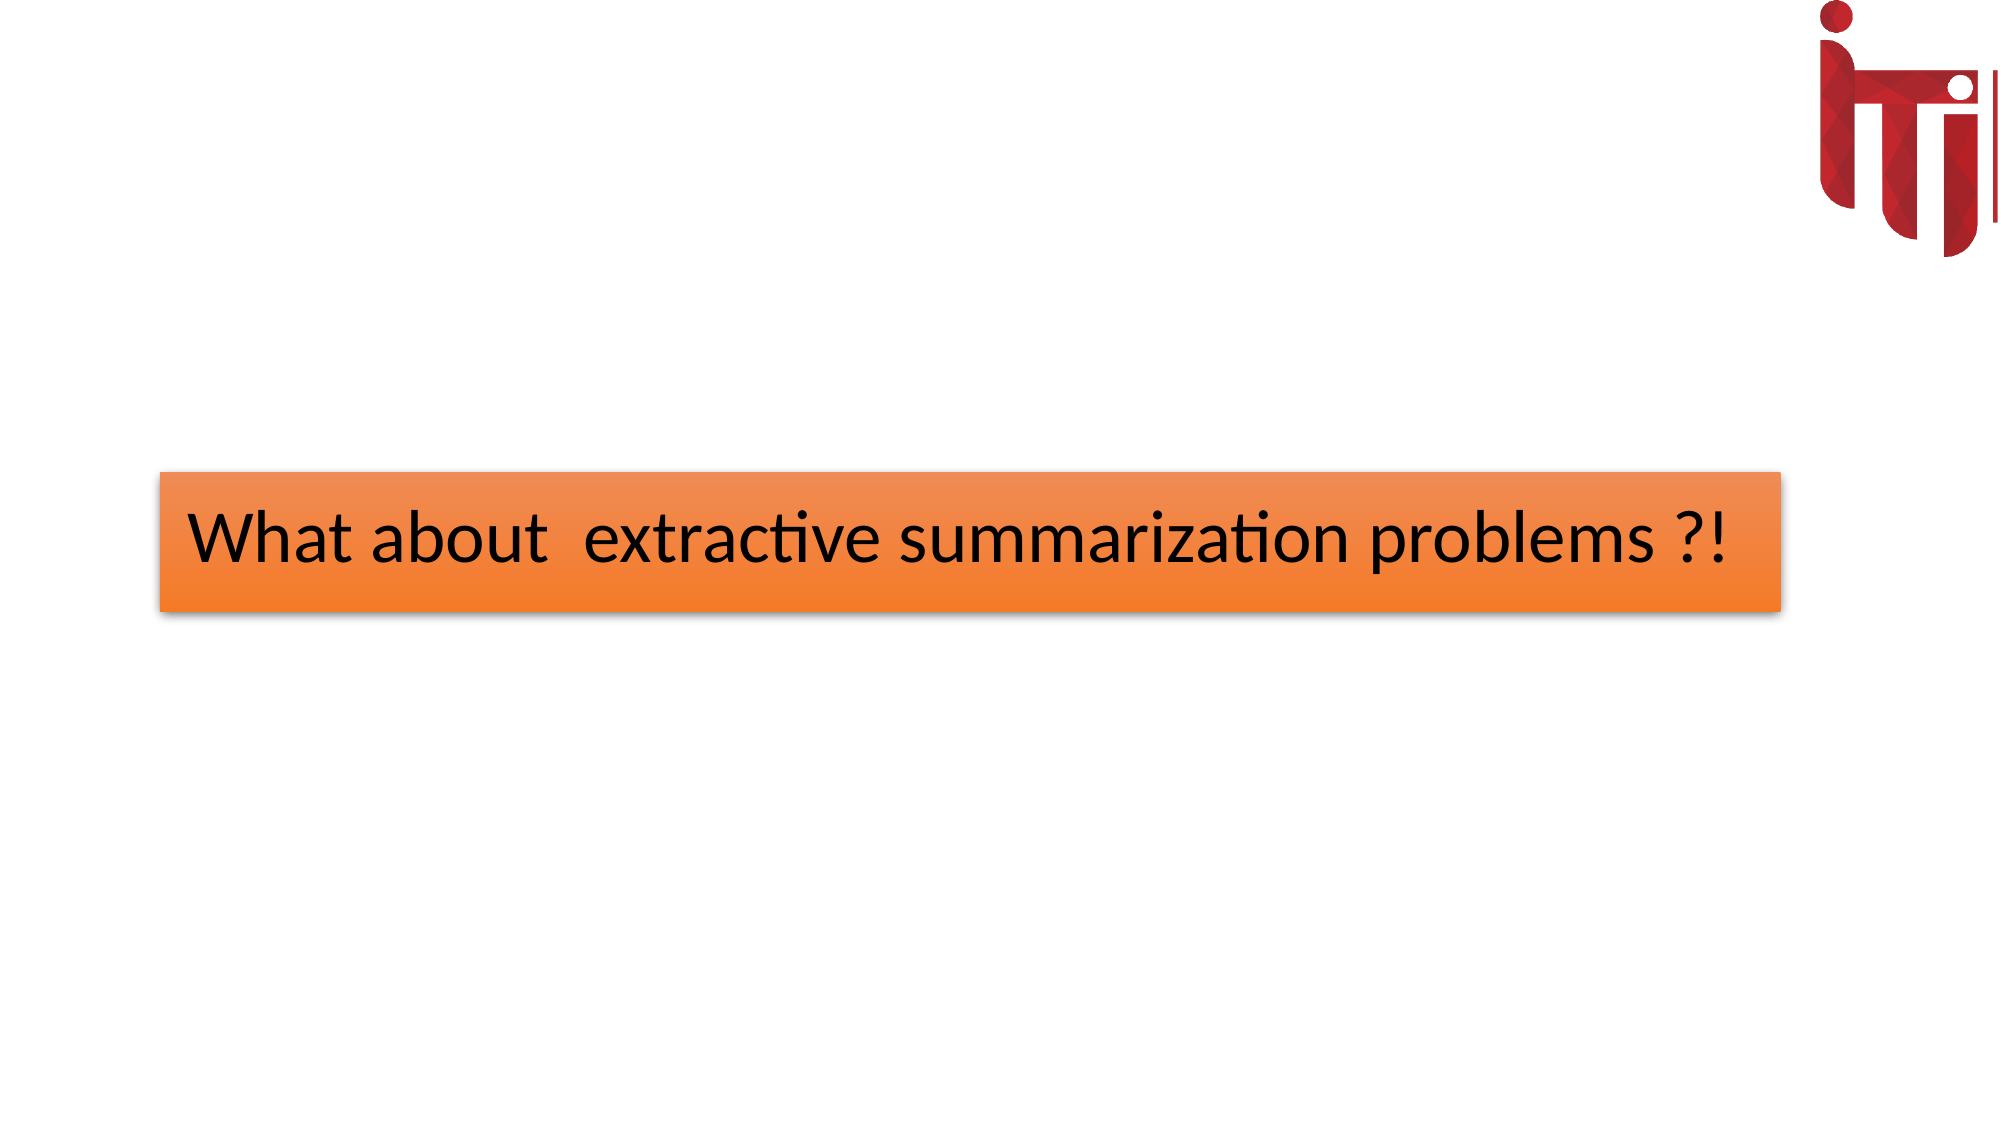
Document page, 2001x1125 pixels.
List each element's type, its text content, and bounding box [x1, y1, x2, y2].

text_box [159, 472, 1781, 612]
picture [1818, 0, 2000, 257]
list What about extractive summarization problems ?! [172, 490, 1897, 594]
